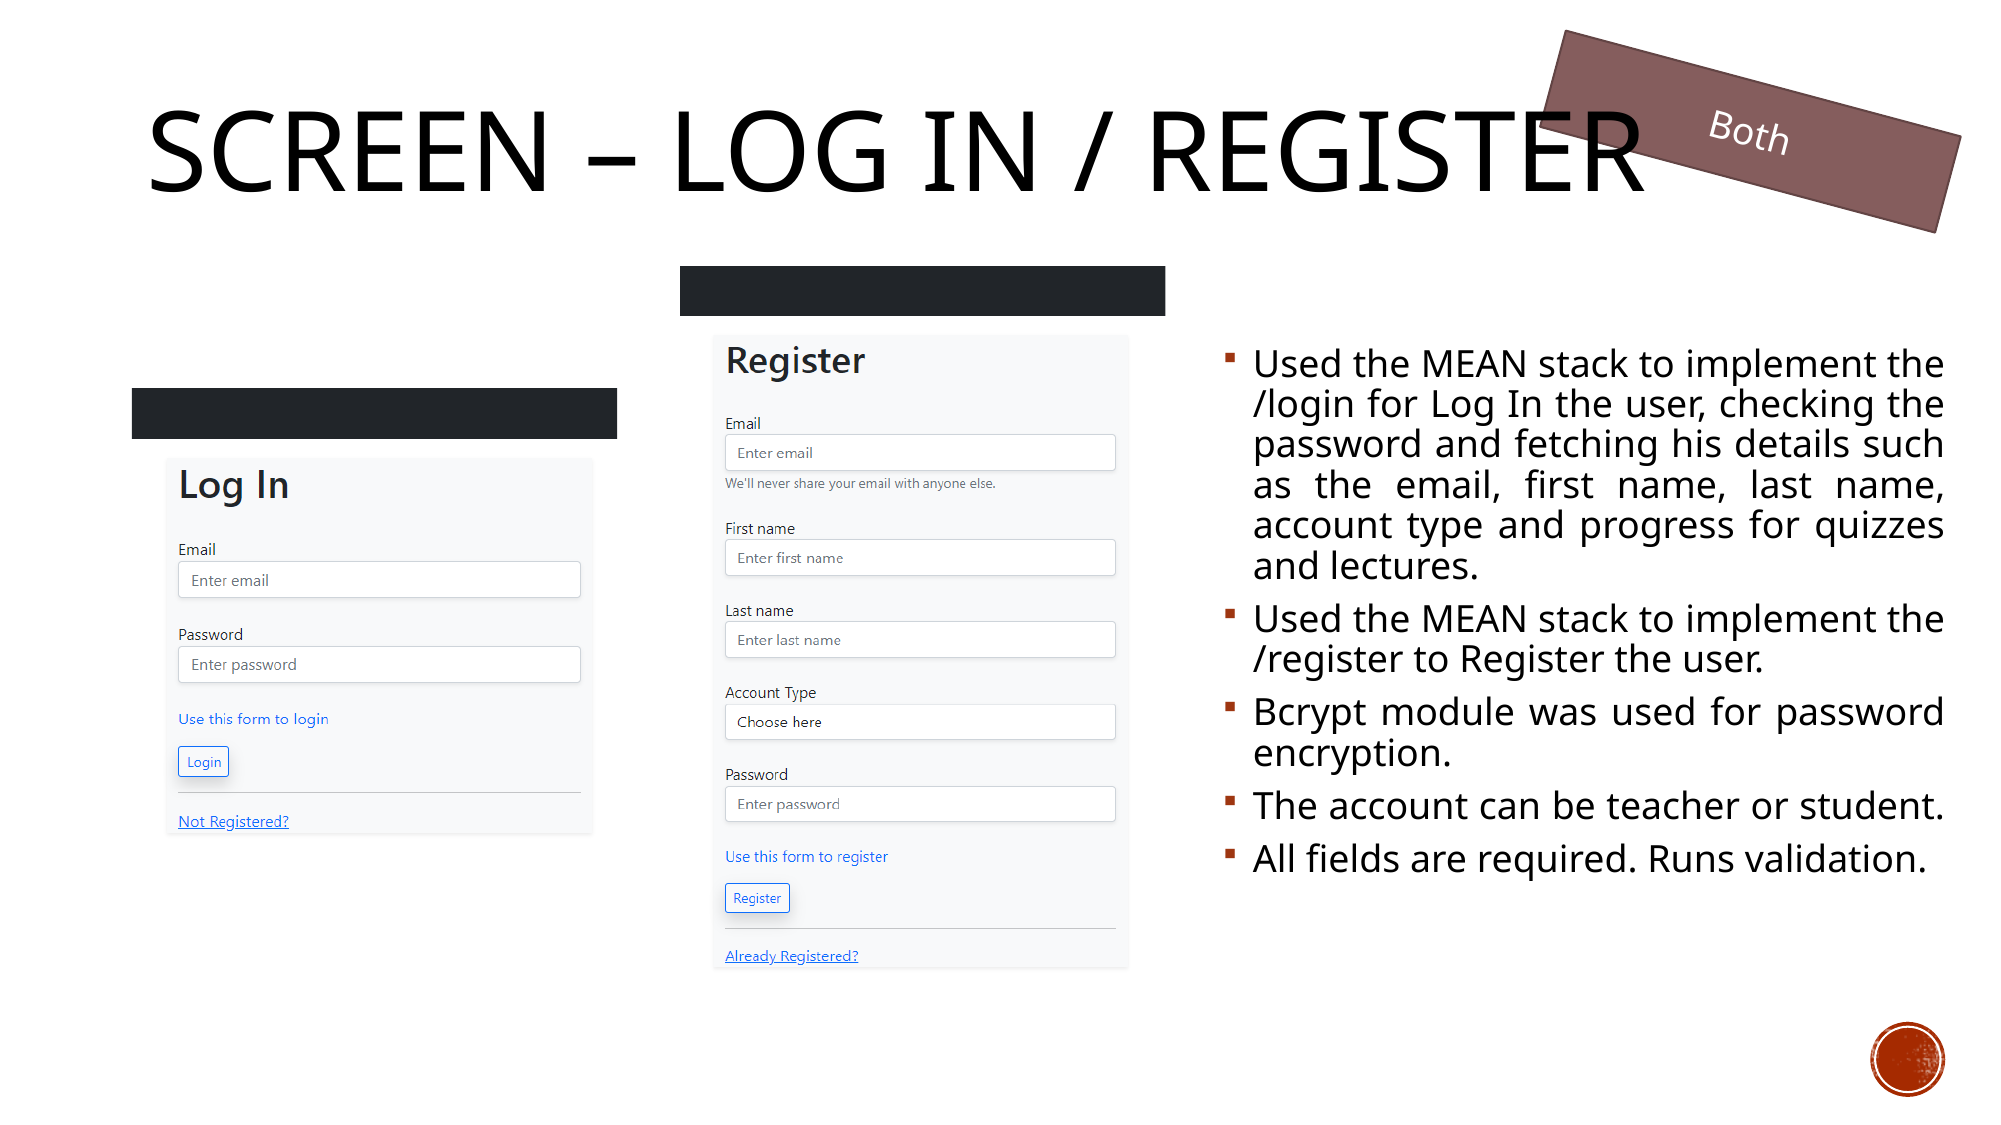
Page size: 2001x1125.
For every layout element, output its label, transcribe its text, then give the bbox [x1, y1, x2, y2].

picture [131, 388, 618, 855]
text_box Both [1842, 103, 1962, 234]
text_box Both [1549, 29, 1781, 87]
text_box screen – Log In / Register [131, 87, 1842, 223]
picture [680, 266, 1166, 976]
text_box Used the MEAN stack to implement the /login for Log In the user, checking the password and fetching his details such as the email, first name, last name, account type and progress for quizzes and lectures. Used the MEAN stack to implement the /register to Register the user. Bcrypt module was used for password encryption. The account can be teacher or student. All fields are required. Runs validation. [1207, 337, 1961, 906]
